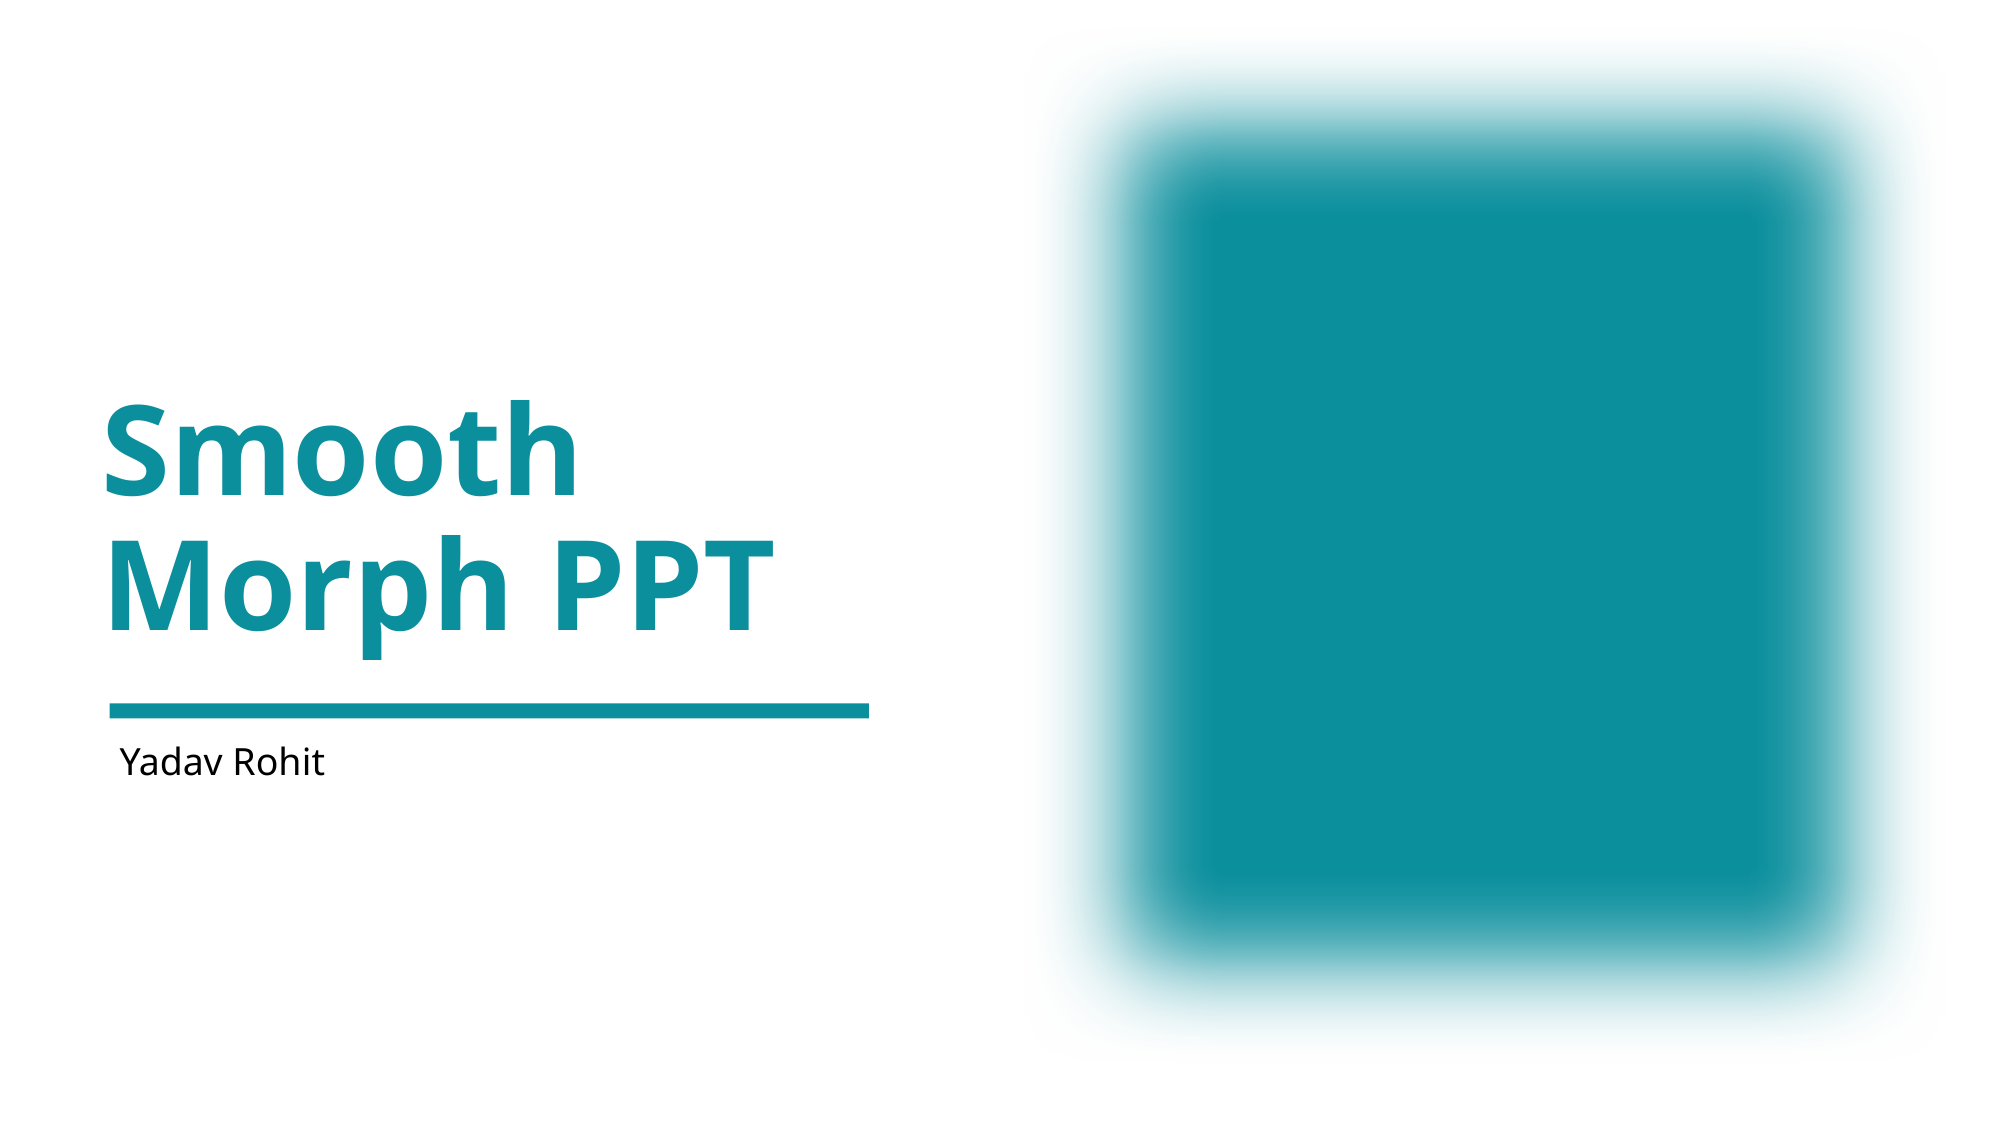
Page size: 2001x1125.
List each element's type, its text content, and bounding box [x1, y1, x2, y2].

text_box Yadav Rohit [1121, 124, 1849, 968]
text_box [109, 702, 870, 719]
text_box [1077, 80, 1893, 1012]
title Smooth Morph PPT [86, 353, 869, 692]
text_box [1163, 167, 1807, 925]
text_box [999, 0, 2000, 1125]
text_box Yadav Rohit [104, 730, 921, 791]
